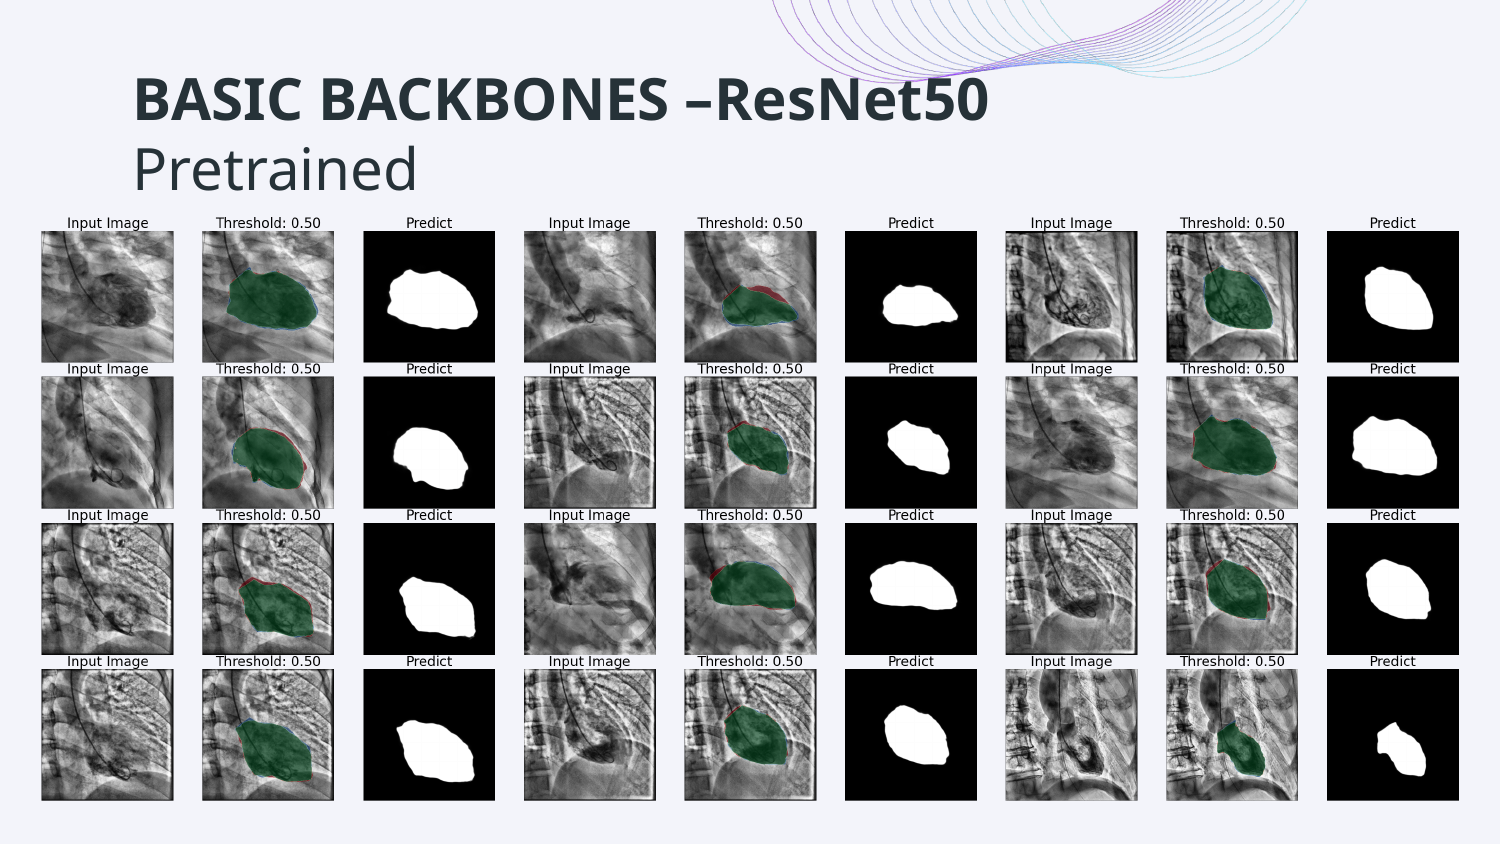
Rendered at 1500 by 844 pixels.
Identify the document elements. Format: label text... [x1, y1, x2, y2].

picture [19, 215, 1481, 801]
title BASIC BACKBONES –ResNet50 Pretrained [116, 47, 1383, 126]
picture [751, 0, 1500, 102]
